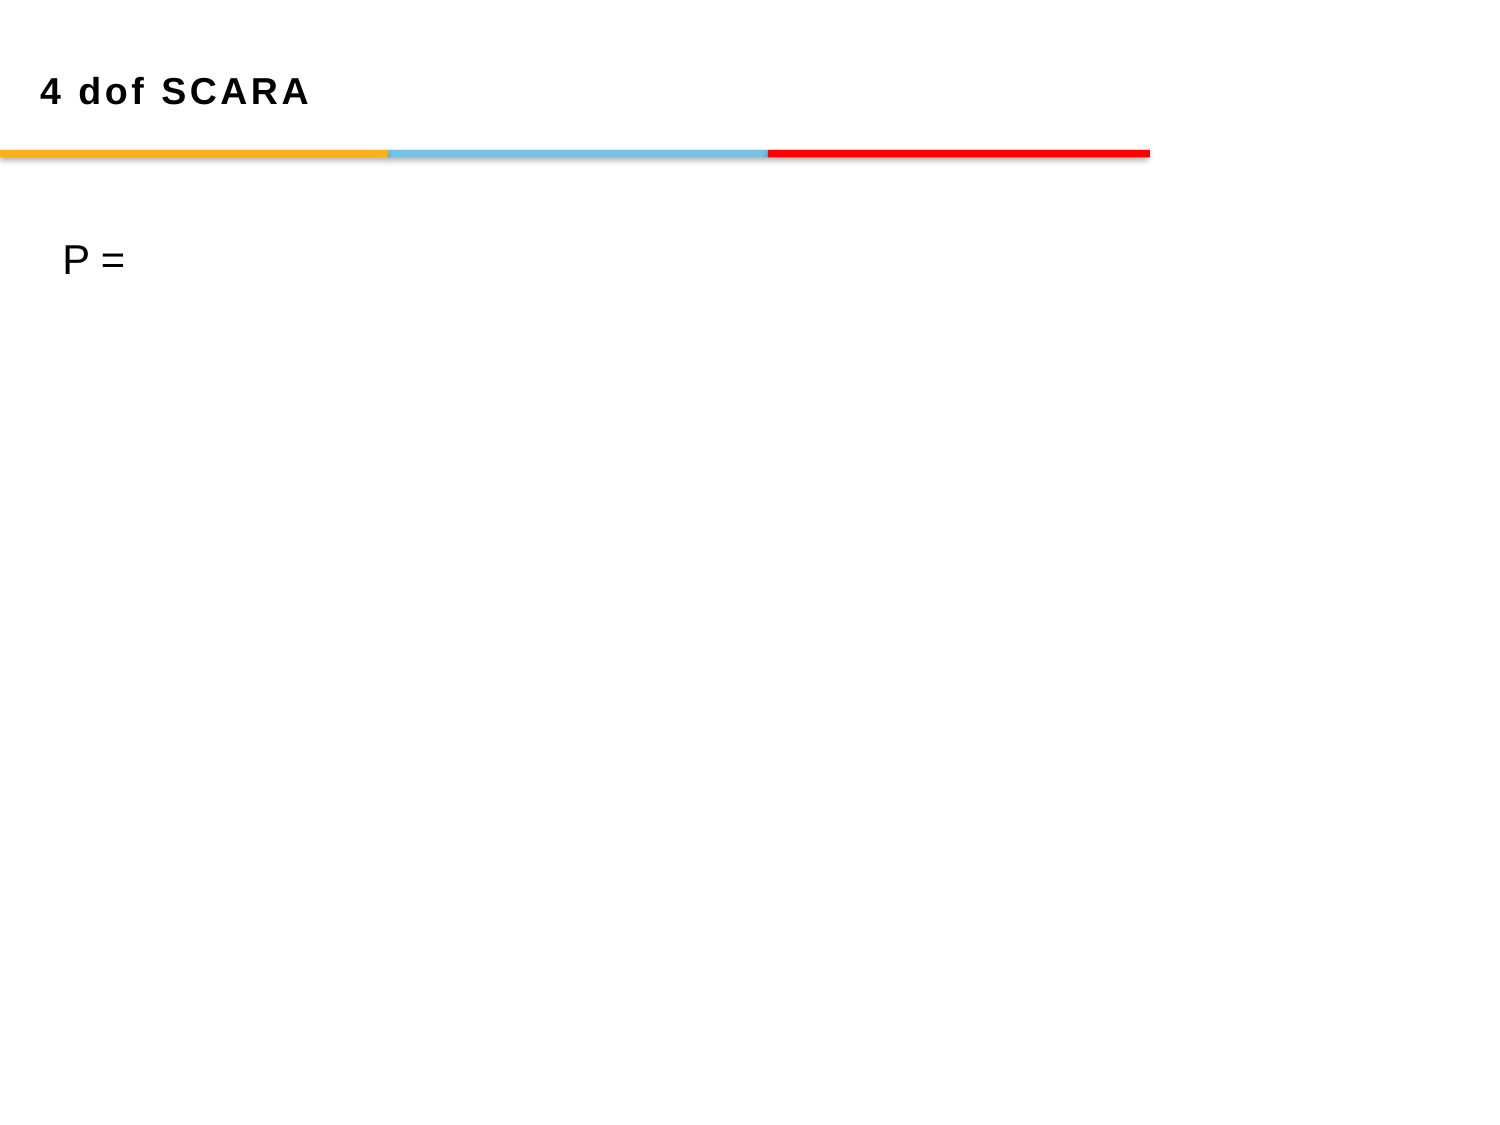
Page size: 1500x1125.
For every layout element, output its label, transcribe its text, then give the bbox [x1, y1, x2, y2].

list 4 dof SCARA [40, 25, 1113, 153]
